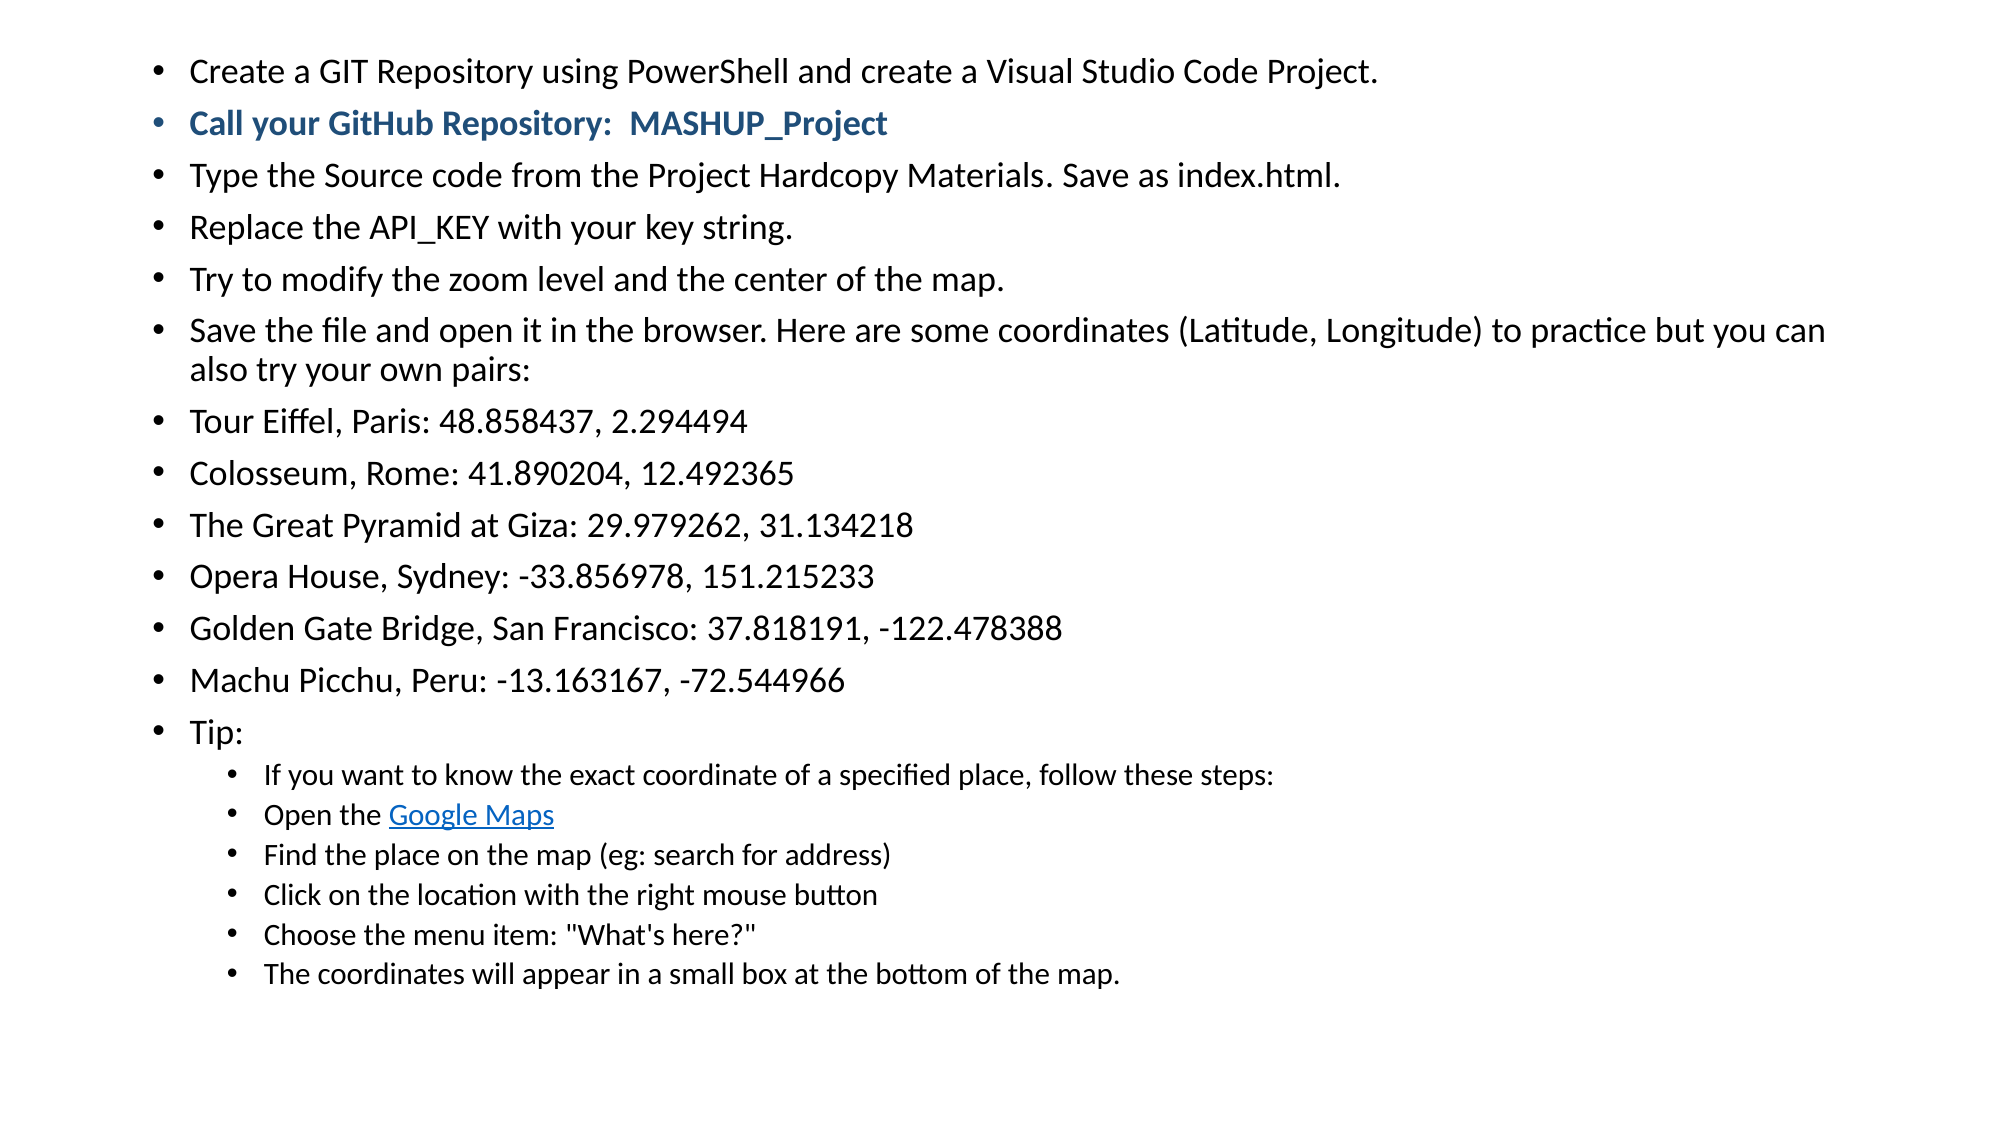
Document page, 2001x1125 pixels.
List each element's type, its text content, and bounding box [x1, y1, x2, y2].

list Create a GIT Repository using PowerShell and create a Visual Studio Code Project. Call your GitHub Repository: MASHUP_Project Type the Source code from the Project Hardcopy Materials. Save as index.html. Replace the API_KEY with your key string. Try to modify the zoom level and the center of the map. Save the file and open it in the browser. Here are some coordinates (Latitude, Longitude) to practice but you can also try your own pairs: Tour Eiffel, Paris: 48.858437, 2.294494 Colosseum, Rome: 41.890204, 12.492365 The Great Pyramid at Giza: 29.979262, 31.134218 Opera House, Sydney: -33.856978, 151.215233 Golden Gate Bridge, San Francisco: 37.818191, -122.478388 Machu Picchu, Peru: -13.163167, -72.544966 Tip: If you want to know the exact coordinate of a specified place, follow these steps: Open the Google Maps Find the place on the map (eg: search for address) Click on the location with the right mouse button Choose the menu item: "What's here?" The coordinates will appear in a small box at the bottom of the map. [137, 45, 1863, 1014]
